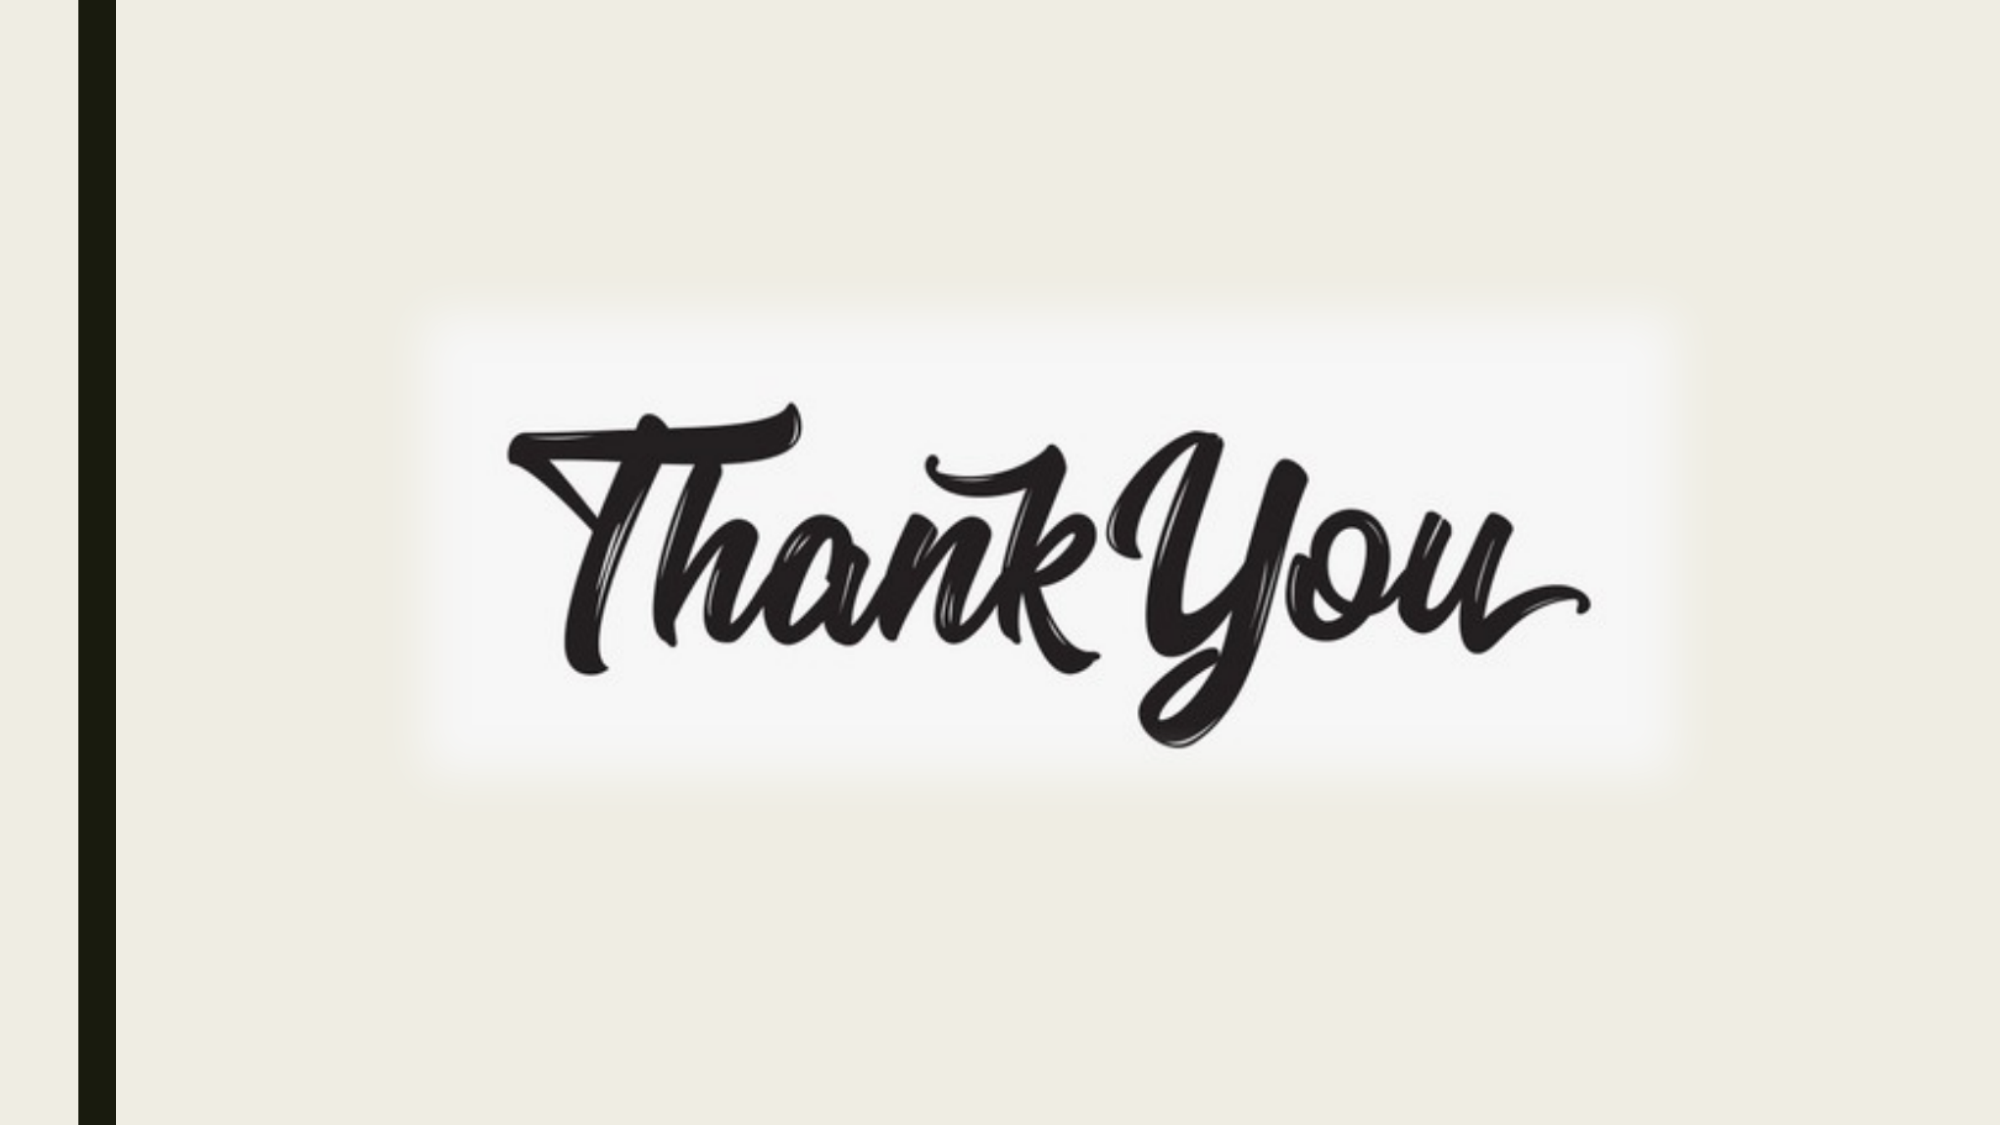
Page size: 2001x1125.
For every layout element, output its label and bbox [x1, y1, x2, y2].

picture [372, 262, 1726, 825]
